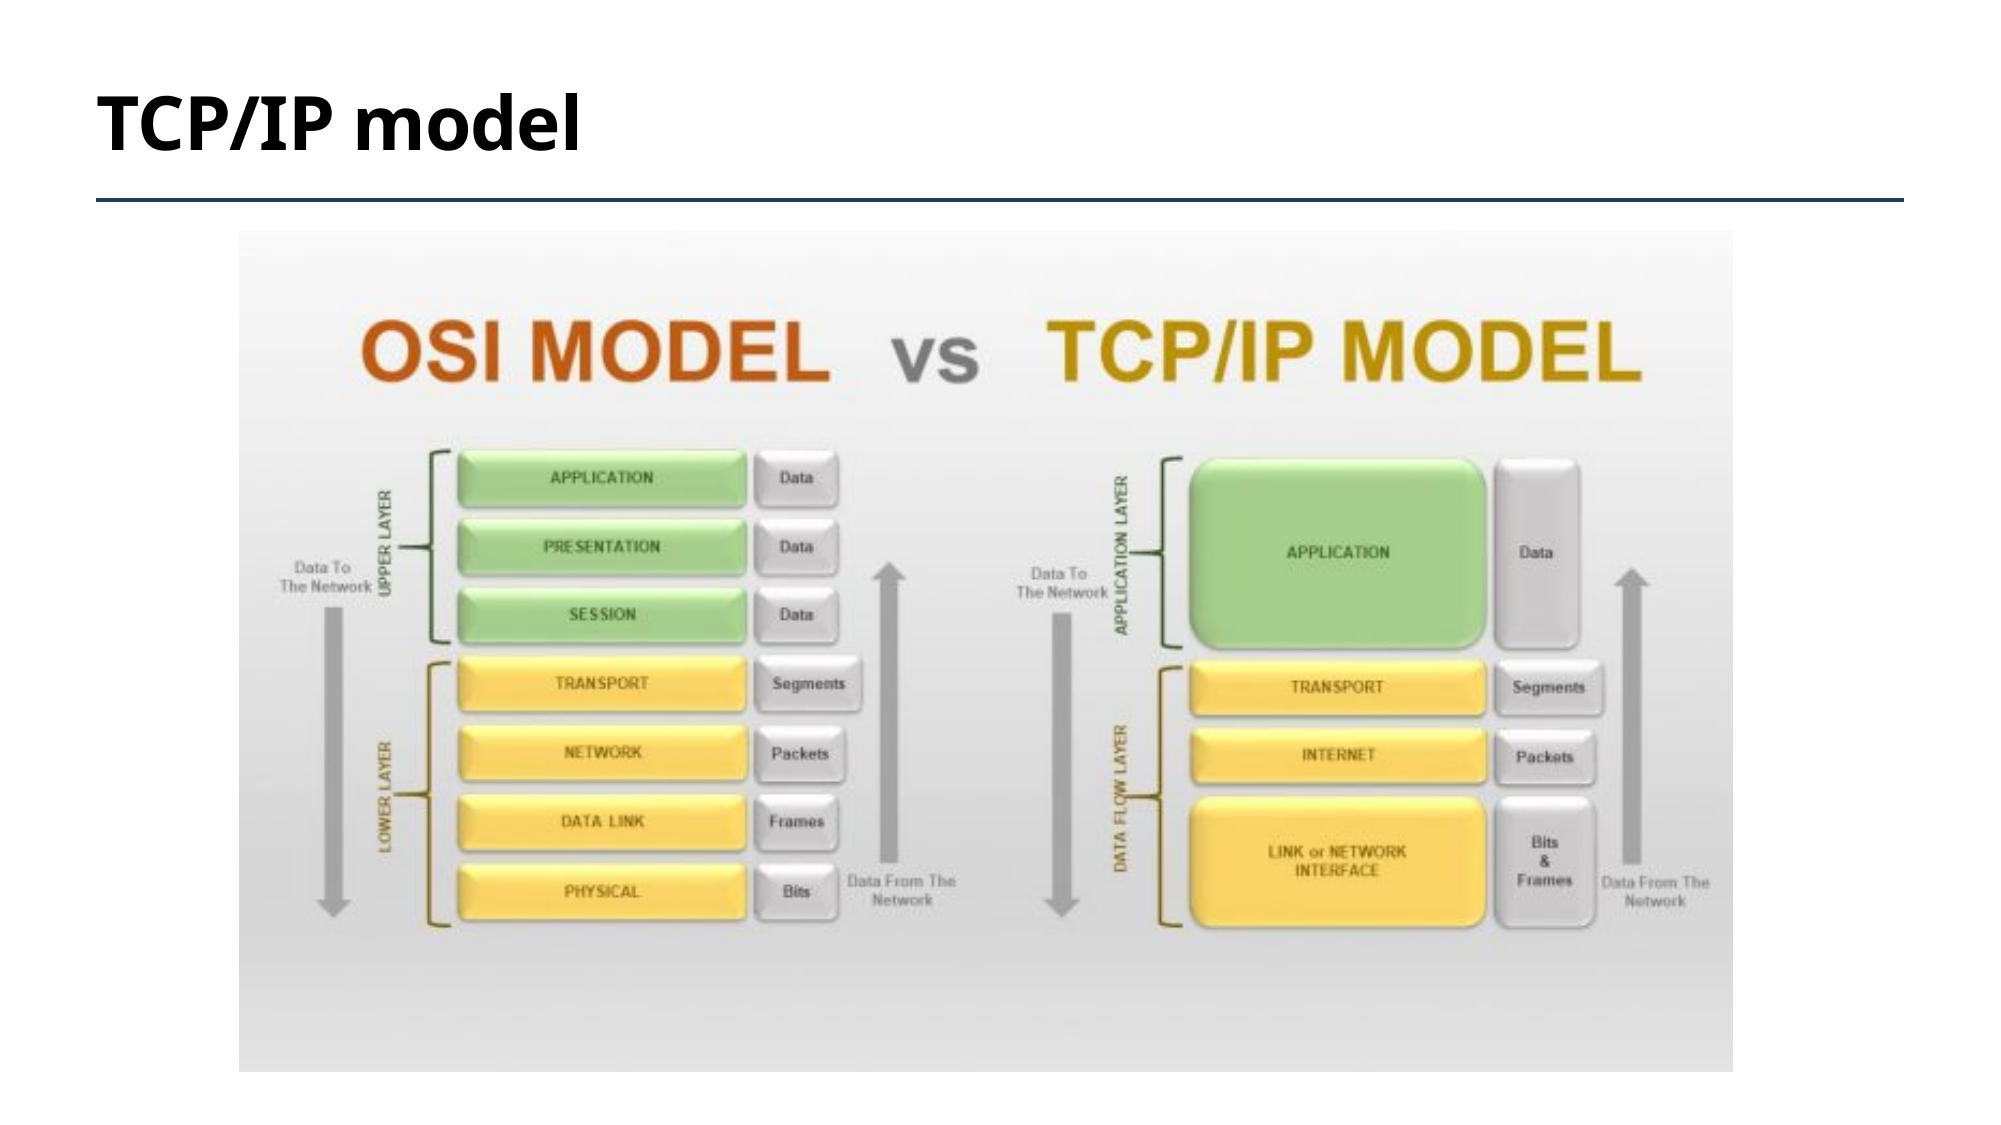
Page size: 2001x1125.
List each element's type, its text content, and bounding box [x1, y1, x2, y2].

picture [239, 230, 1733, 1072]
title TCP/IP model [96, 75, 1904, 166]
